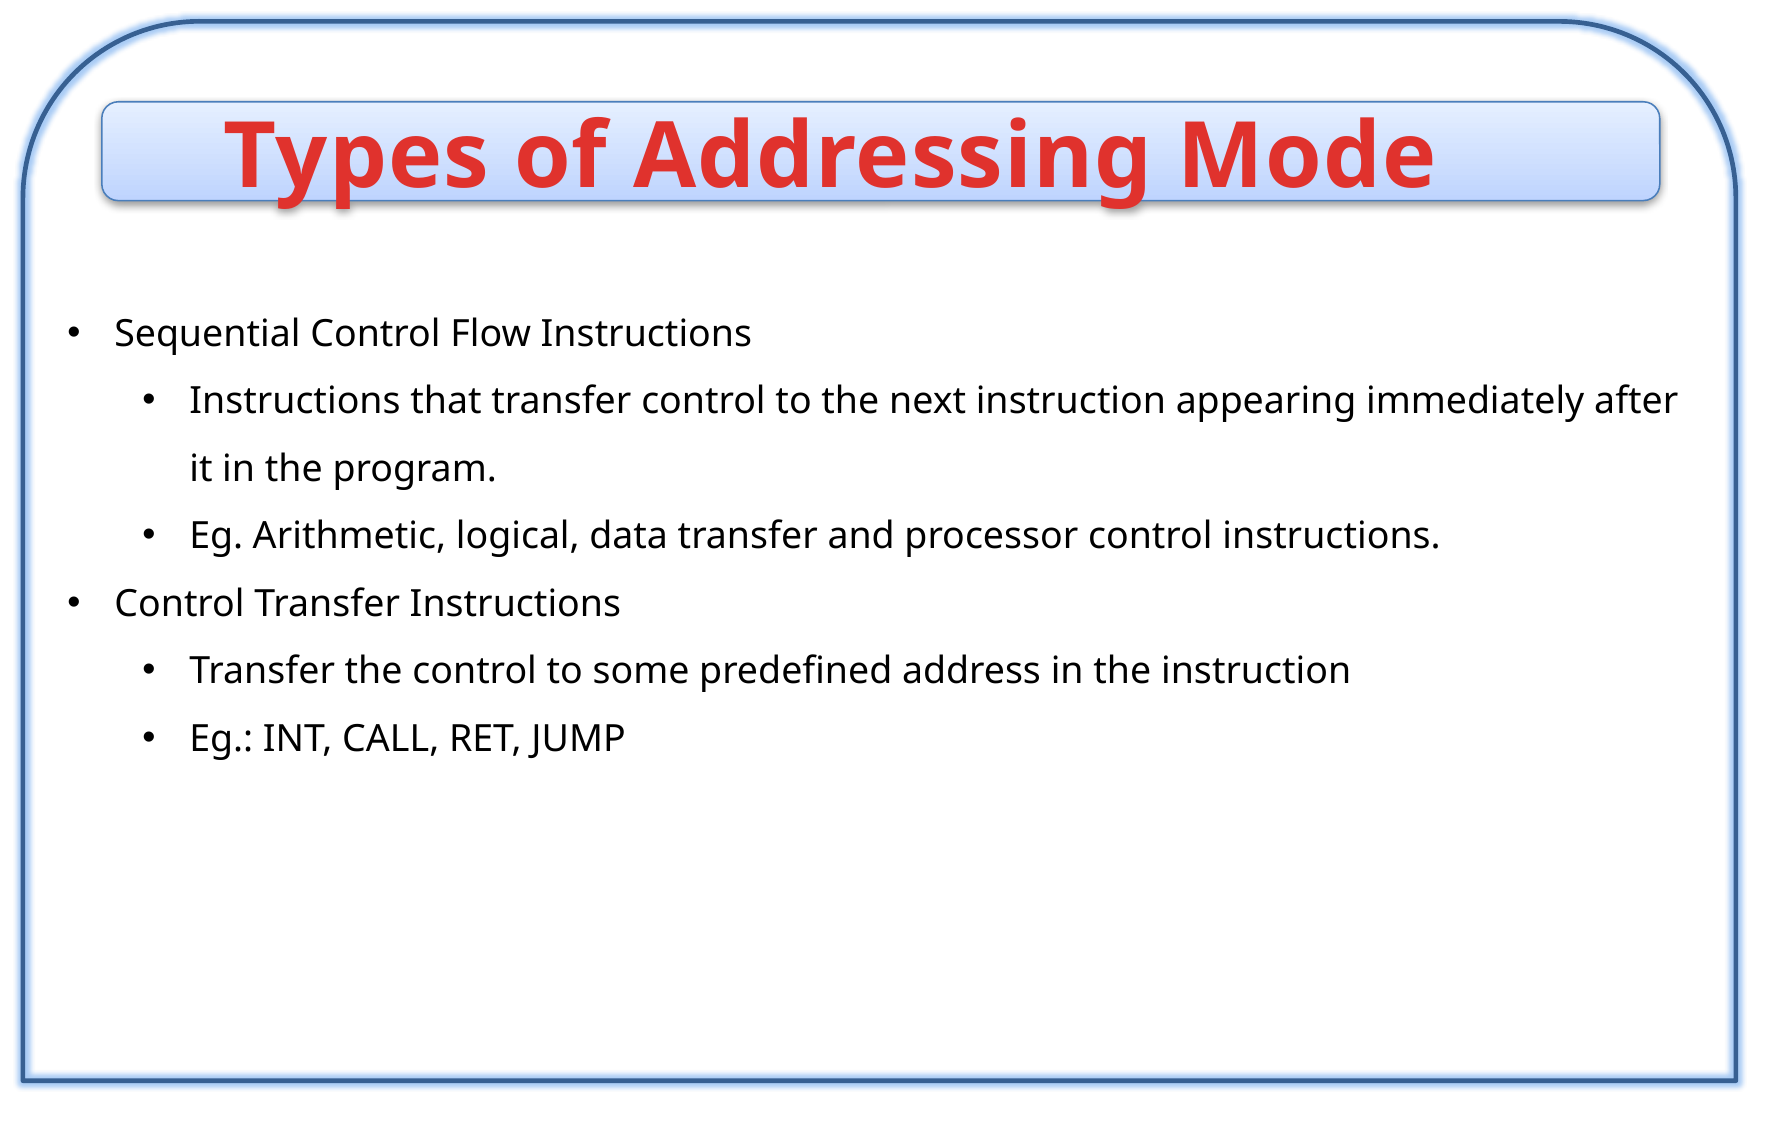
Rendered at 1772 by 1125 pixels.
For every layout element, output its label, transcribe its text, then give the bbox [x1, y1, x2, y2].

text_box Sequential Control Flow Instructions Instructions that transfer control to the next instruction appearing immediately after it in the program. Eg. Arithmetic, logical, data transfer and processor control instructions. Control Transfer Instructions Transfer the control to some predefined address in the instruction Eg.: INT, CALL, RET, JUMP [52, 278, 1707, 834]
text_box [20, 19, 1738, 1083]
text_box Types of Addressing Mode [101, 100, 1661, 202]
